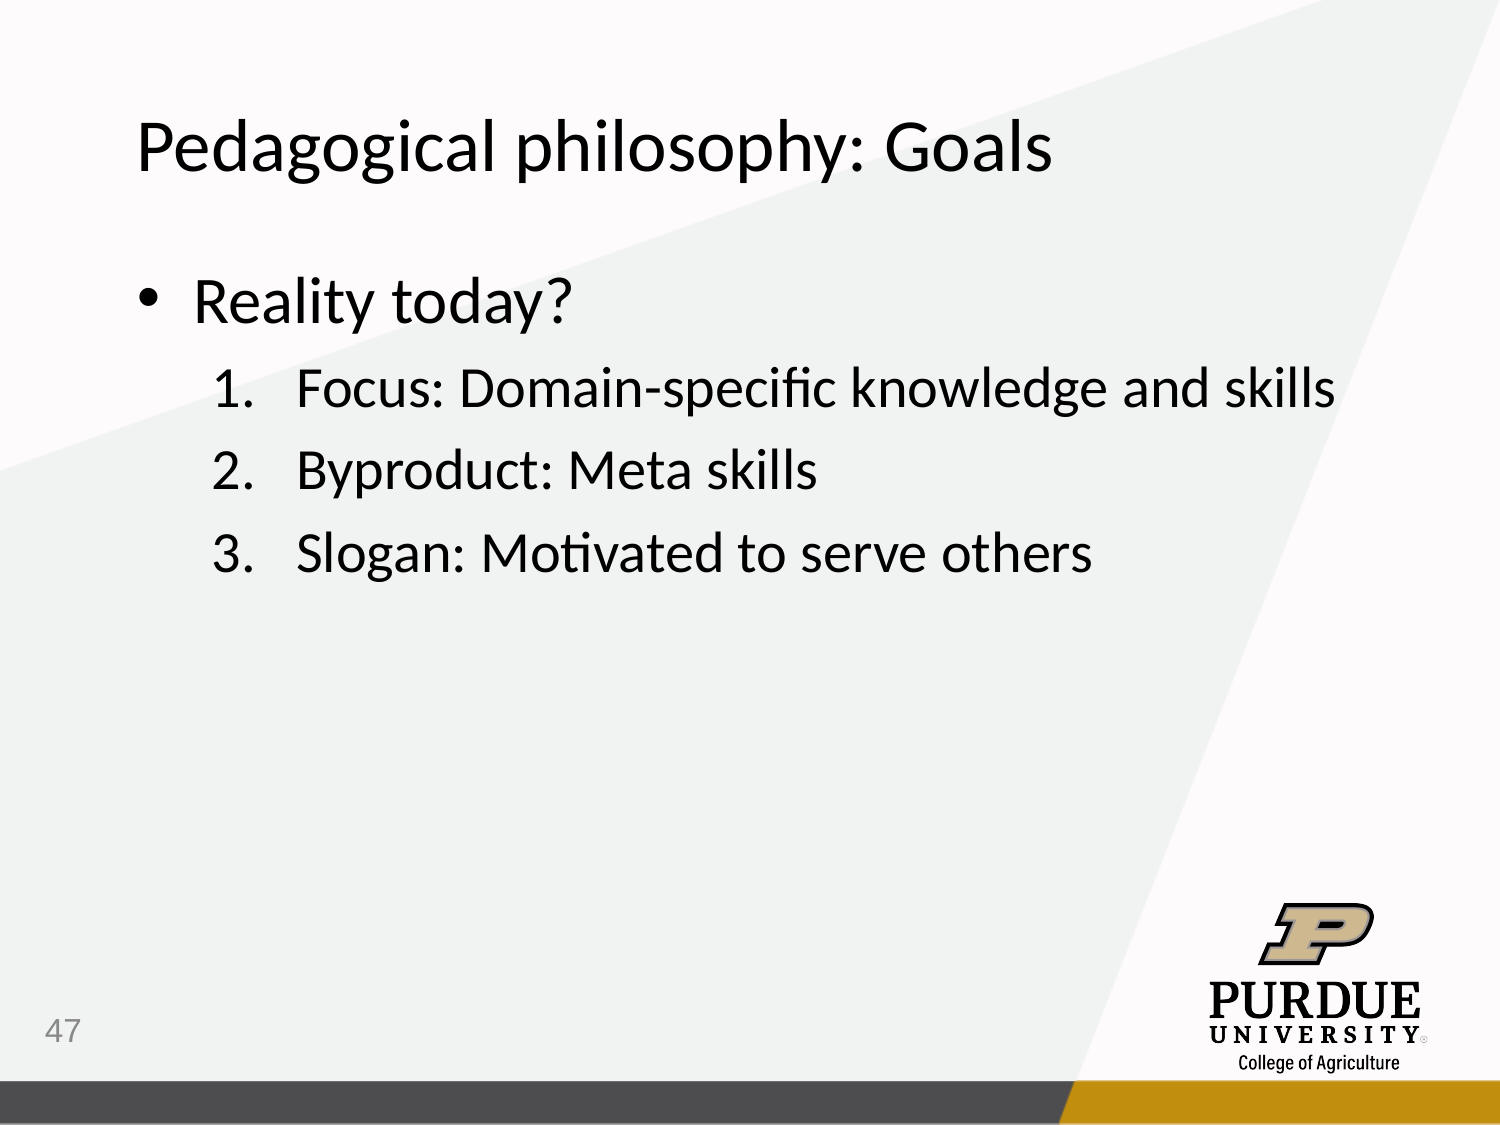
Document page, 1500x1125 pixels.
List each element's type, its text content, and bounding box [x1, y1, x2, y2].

picture [0, 0, 1500, 1125]
text_box 47 [29, 999, 108, 1060]
text_box Pedagogical philosophy: Goals Reality today? Focus: Domain-specific knowledge and skills Byproduct: Meta skills Slogan: Motivated to serve others [121, 88, 1378, 967]
